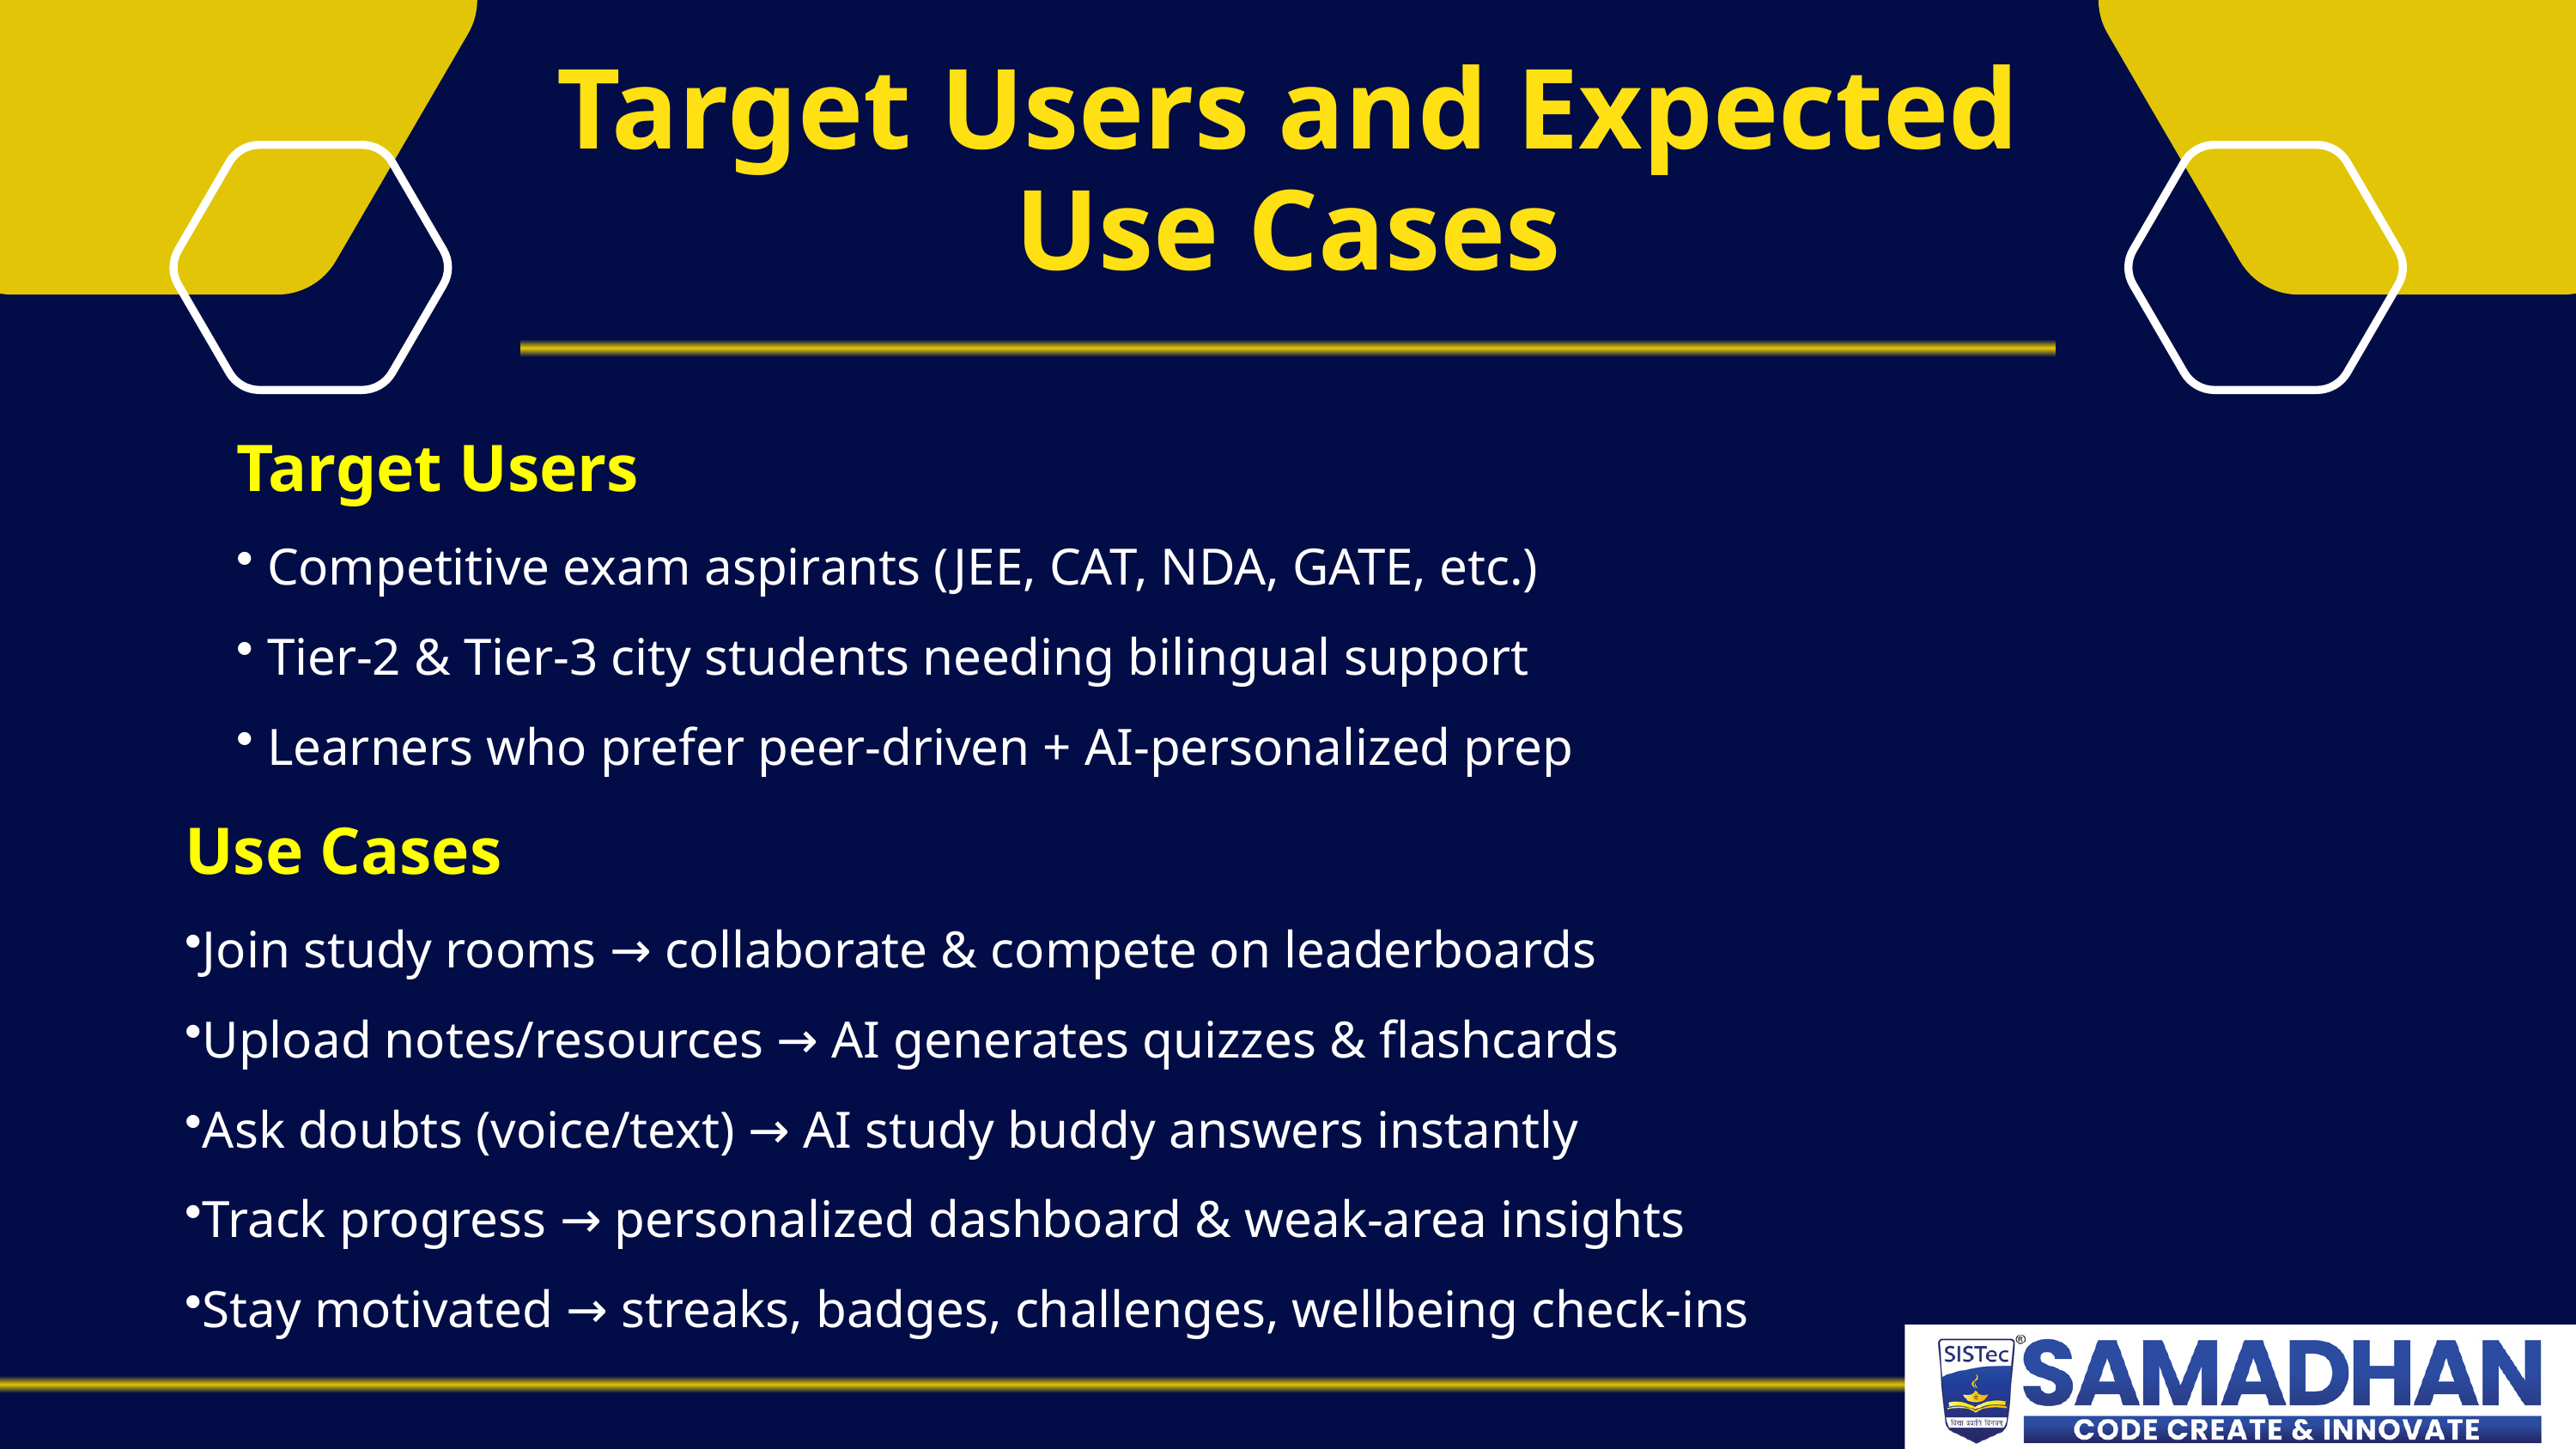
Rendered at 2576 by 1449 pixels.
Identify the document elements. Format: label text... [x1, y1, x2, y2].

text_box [2095, 0, 2576, 295]
text_box Use Cases Join study rooms → collaborate & compete on leaderboards Upload notes/resources → AI generates quizzes & flashcards Ask doubts (voice/text) → AI study buddy answers instantly Track progress → personalized dashboard & weak-area insights Stay motivated → streaks, badges, challenges, wellbeing check-ins [172, 765, 1986, 1344]
text_box [1905, 1325, 2576, 1376]
text_box Target Users Competitive exam aspirants (JEE, CAT, NDA, GATE, etc.) Tier-2 & Tier-3 city students needing bilingual support Learners who prefer peer-driven + AI-personalized prep [223, 421, 1587, 765]
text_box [171, 130, 450, 391]
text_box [2126, 130, 2405, 391]
text_box Target Users and Expected Use Cases [488, 48, 2088, 293]
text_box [500, 339, 2056, 357]
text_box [0, 1376, 2576, 1394]
text_box [1905, 1394, 2576, 1449]
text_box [0, 0, 481, 295]
